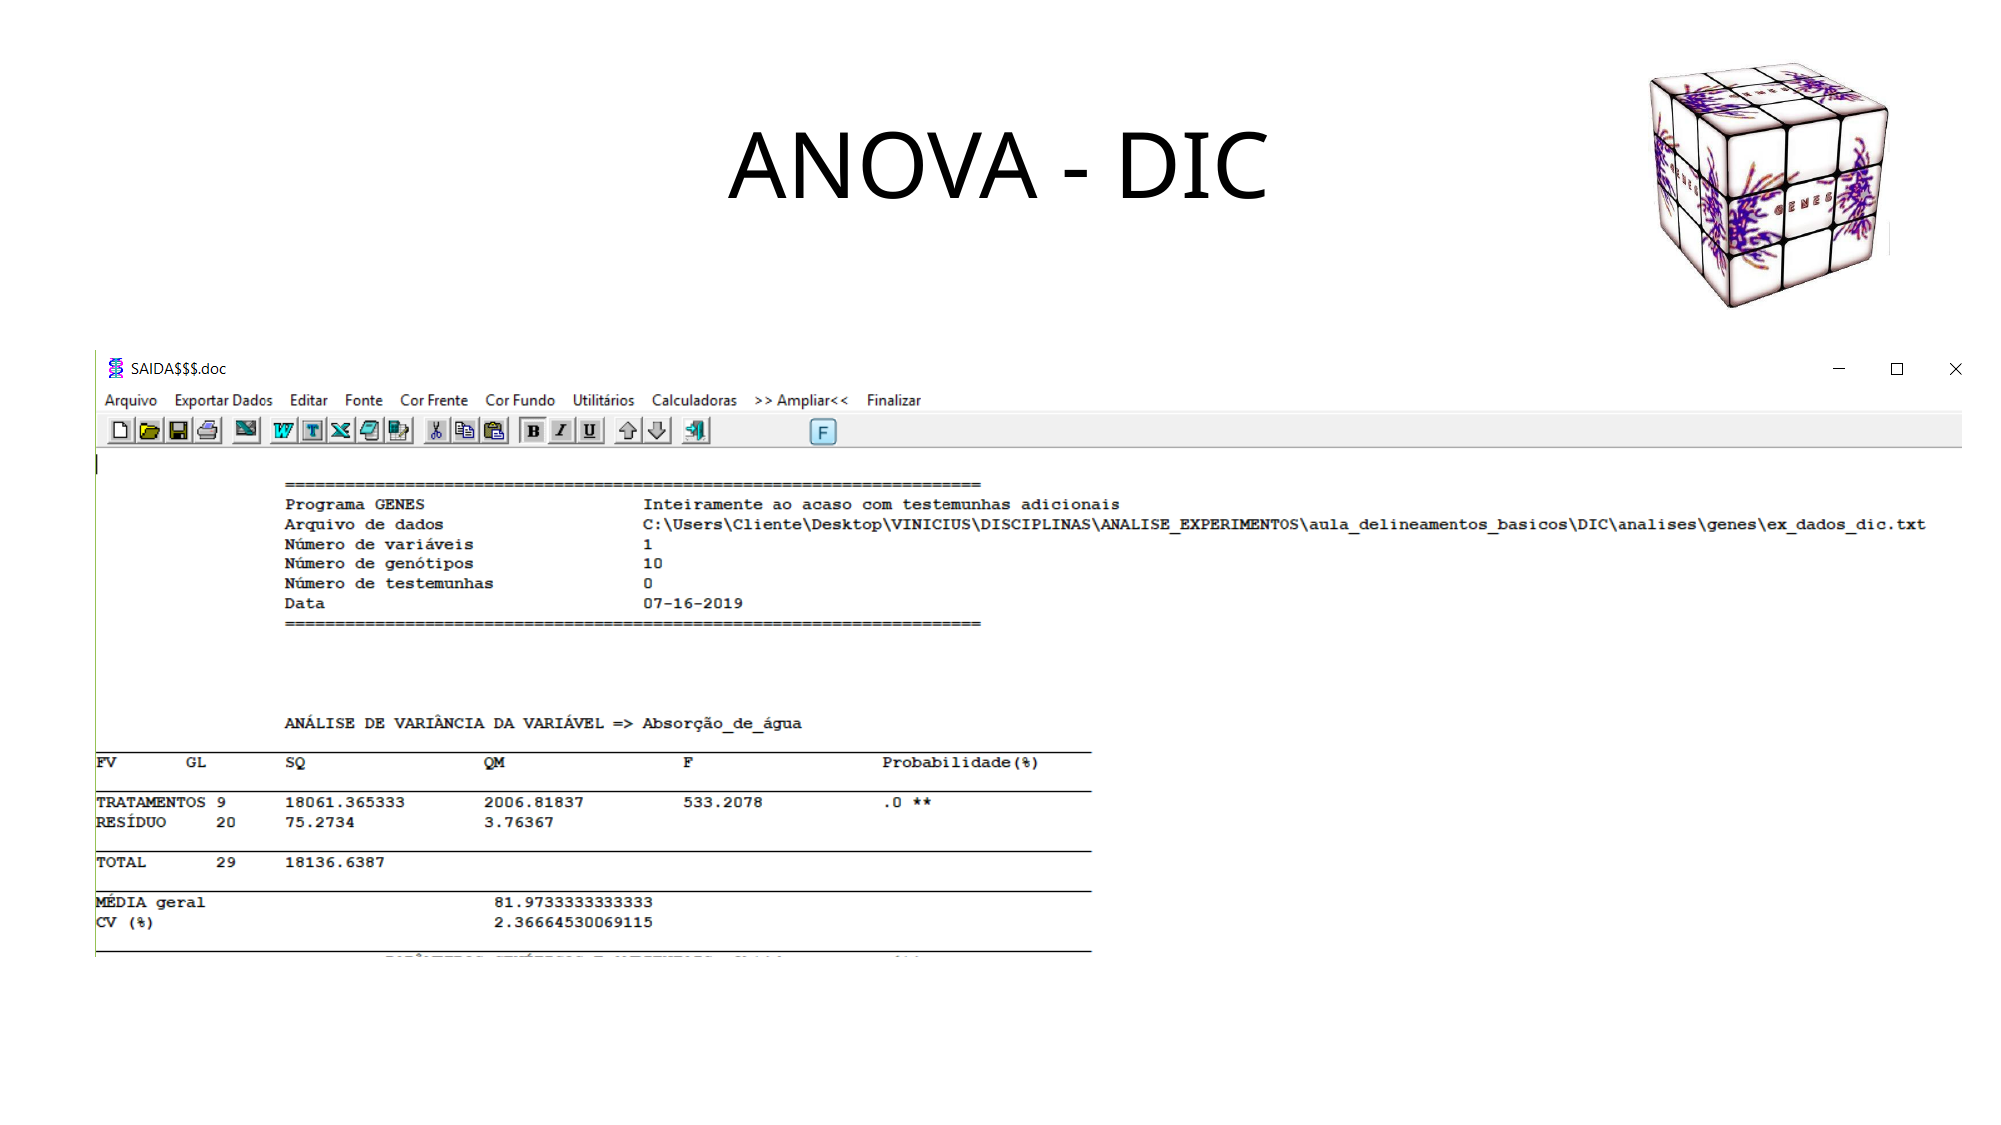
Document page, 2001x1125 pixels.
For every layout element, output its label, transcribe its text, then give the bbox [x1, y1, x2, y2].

picture [95, 350, 1962, 957]
picture [1648, 59, 1890, 310]
title ANOVA - DIC [137, 59, 1648, 278]
